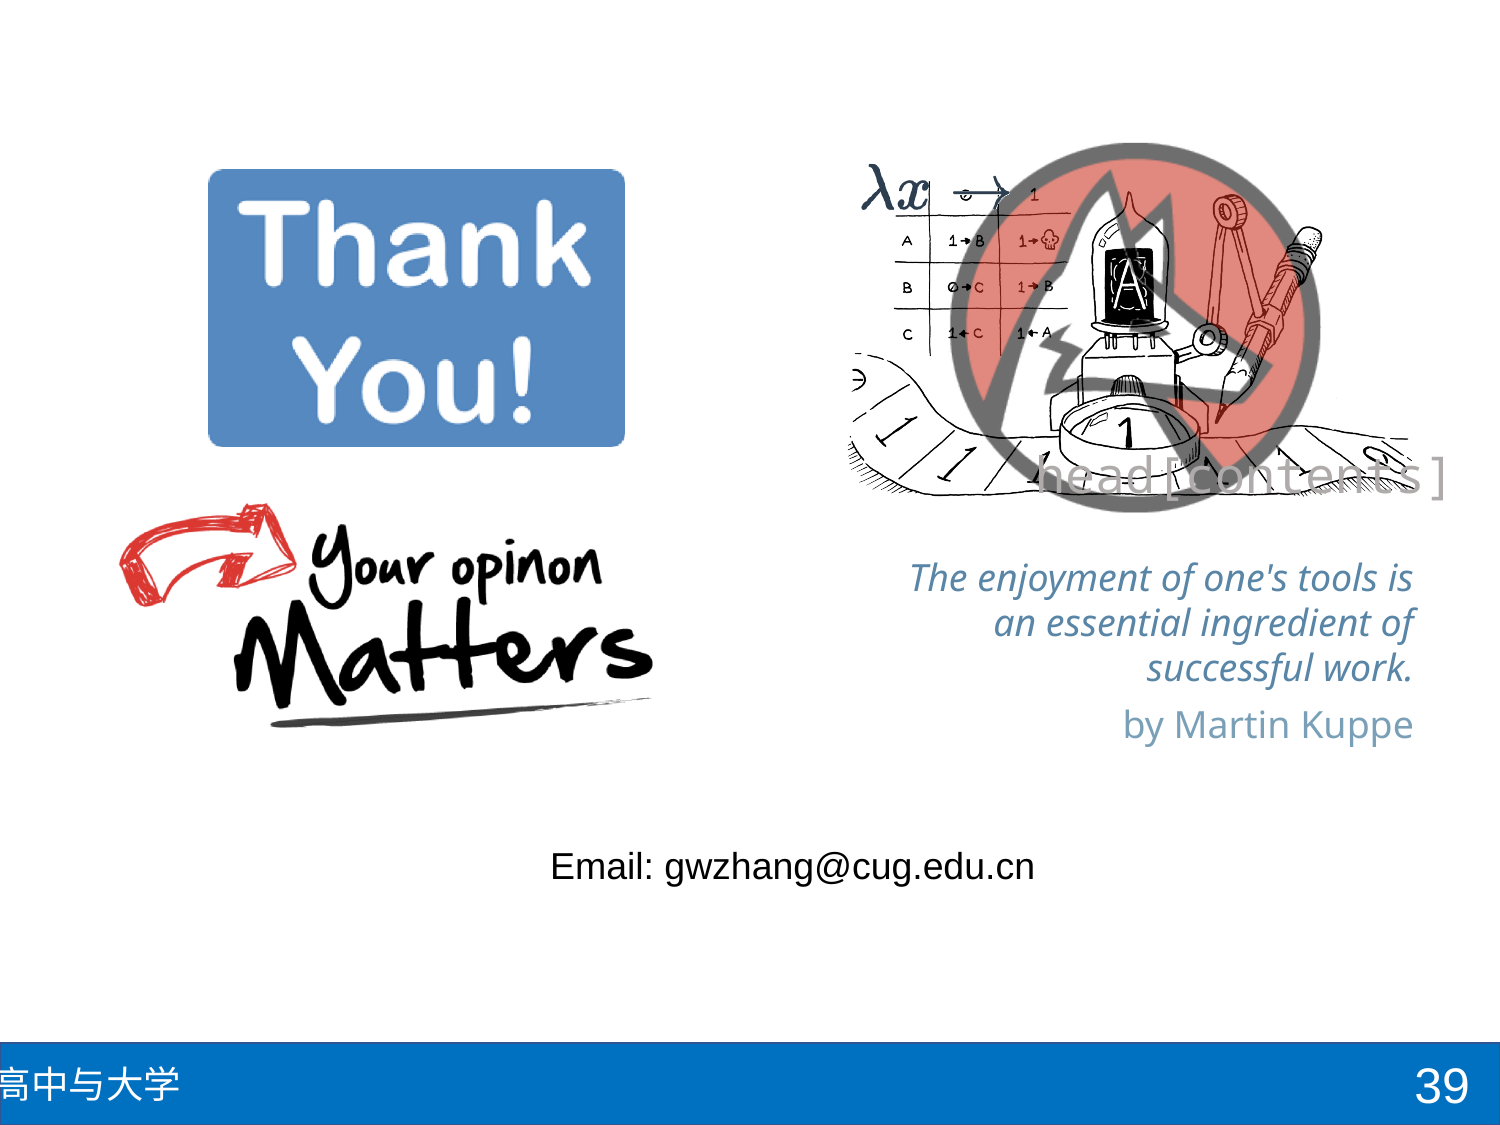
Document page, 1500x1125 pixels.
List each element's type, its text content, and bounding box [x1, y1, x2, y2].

text_box head[contents] [1337, 436, 1471, 511]
picture [844, 114, 1419, 526]
picture [208, 169, 625, 447]
slide_number 39 [1147, 1054, 1485, 1114]
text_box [865, 546, 1429, 800]
picture [97, 482, 687, 735]
text_box Email: gwzhang@cug.edu.cn [416, 834, 1169, 895]
